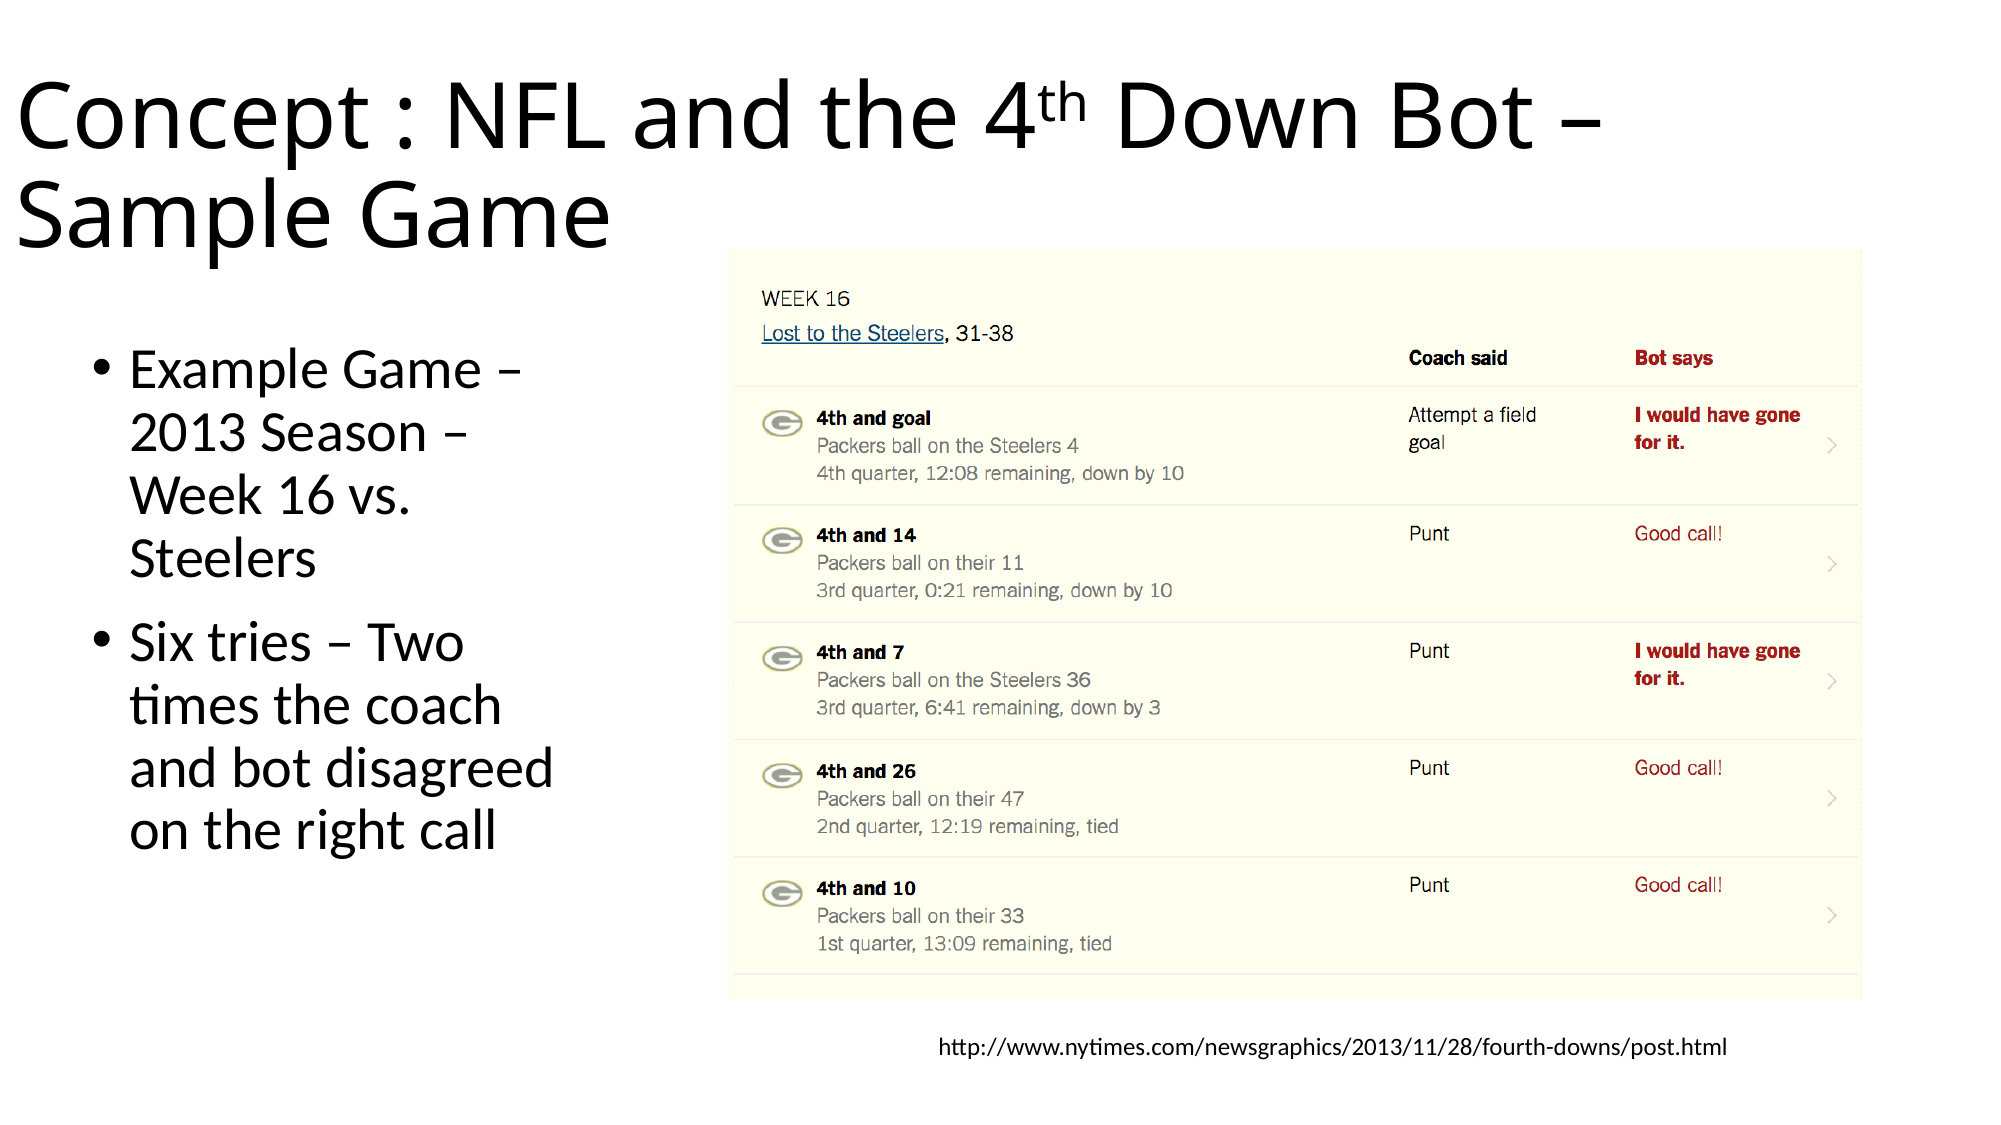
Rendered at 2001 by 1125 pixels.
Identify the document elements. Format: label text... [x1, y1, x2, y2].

title Concept : NFL and the 4th Down Bot – Sample Game [0, 59, 1959, 278]
text_box http://www.nytimes.com/newsgraphics/2013/11/28/fourth-downs/post.html [923, 1023, 1767, 1069]
list Example Game – 2013 Season – Week 16 vs. Steelers Six tries – Two times the coach and bot disagreed on the right call [76, 330, 610, 601]
picture [726, 249, 1863, 1001]
